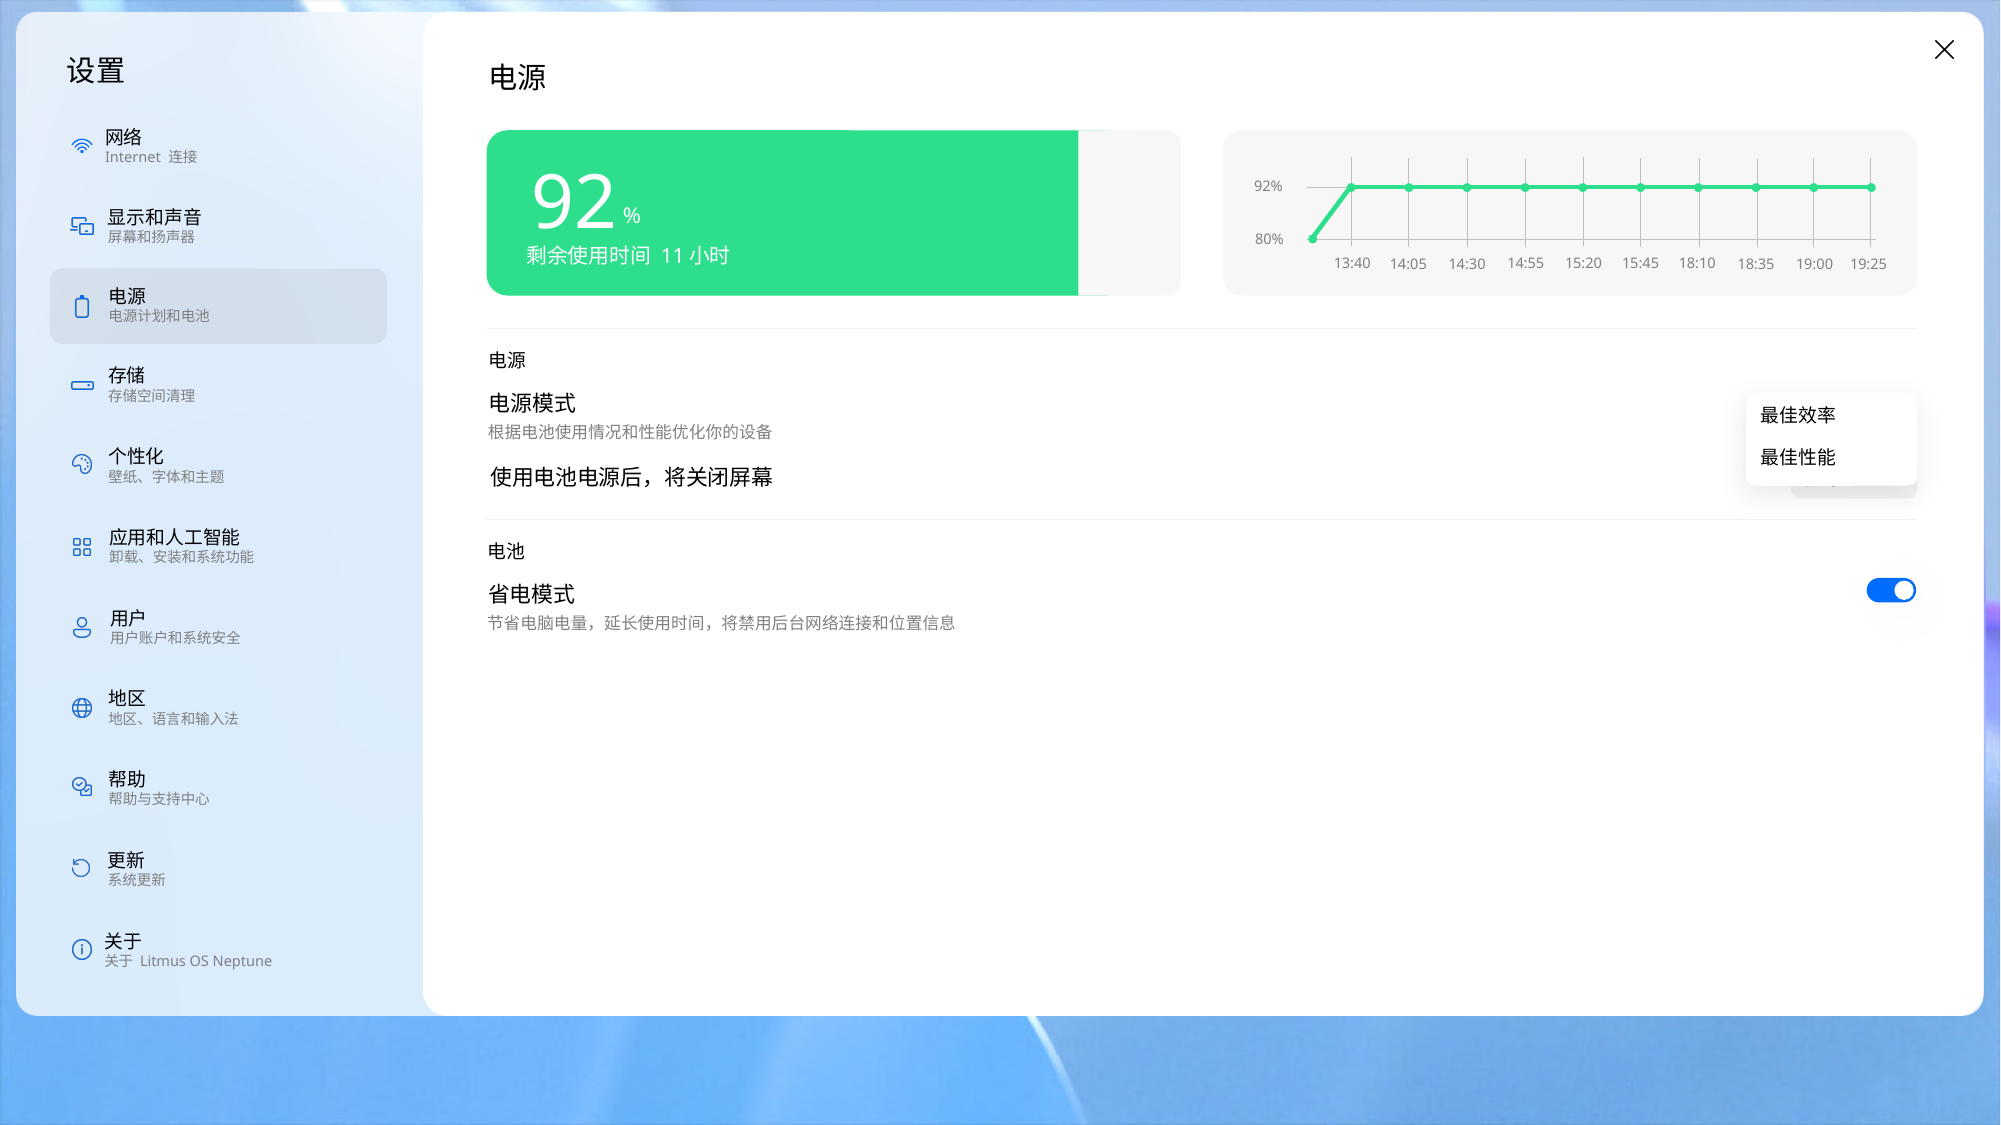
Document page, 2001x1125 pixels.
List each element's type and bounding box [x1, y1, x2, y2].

text_box [72, 679, 256, 736]
text_box [1745, 392, 1918, 486]
text_box [515, 145, 743, 276]
text_box [1239, 157, 1902, 281]
text_box [72, 921, 285, 978]
text_box [71, 118, 210, 174]
text_box [71, 356, 211, 413]
text_box [13, 11, 1986, 1016]
text_box [70, 198, 218, 254]
text_box [73, 598, 258, 655]
picture [0, 0, 2001, 1125]
text_box [473, 455, 1918, 499]
text_box [1866, 577, 1917, 603]
text_box [75, 277, 226, 333]
text_box [73, 518, 271, 574]
text_box [72, 437, 241, 494]
text_box [72, 841, 182, 897]
text_box [72, 760, 226, 816]
